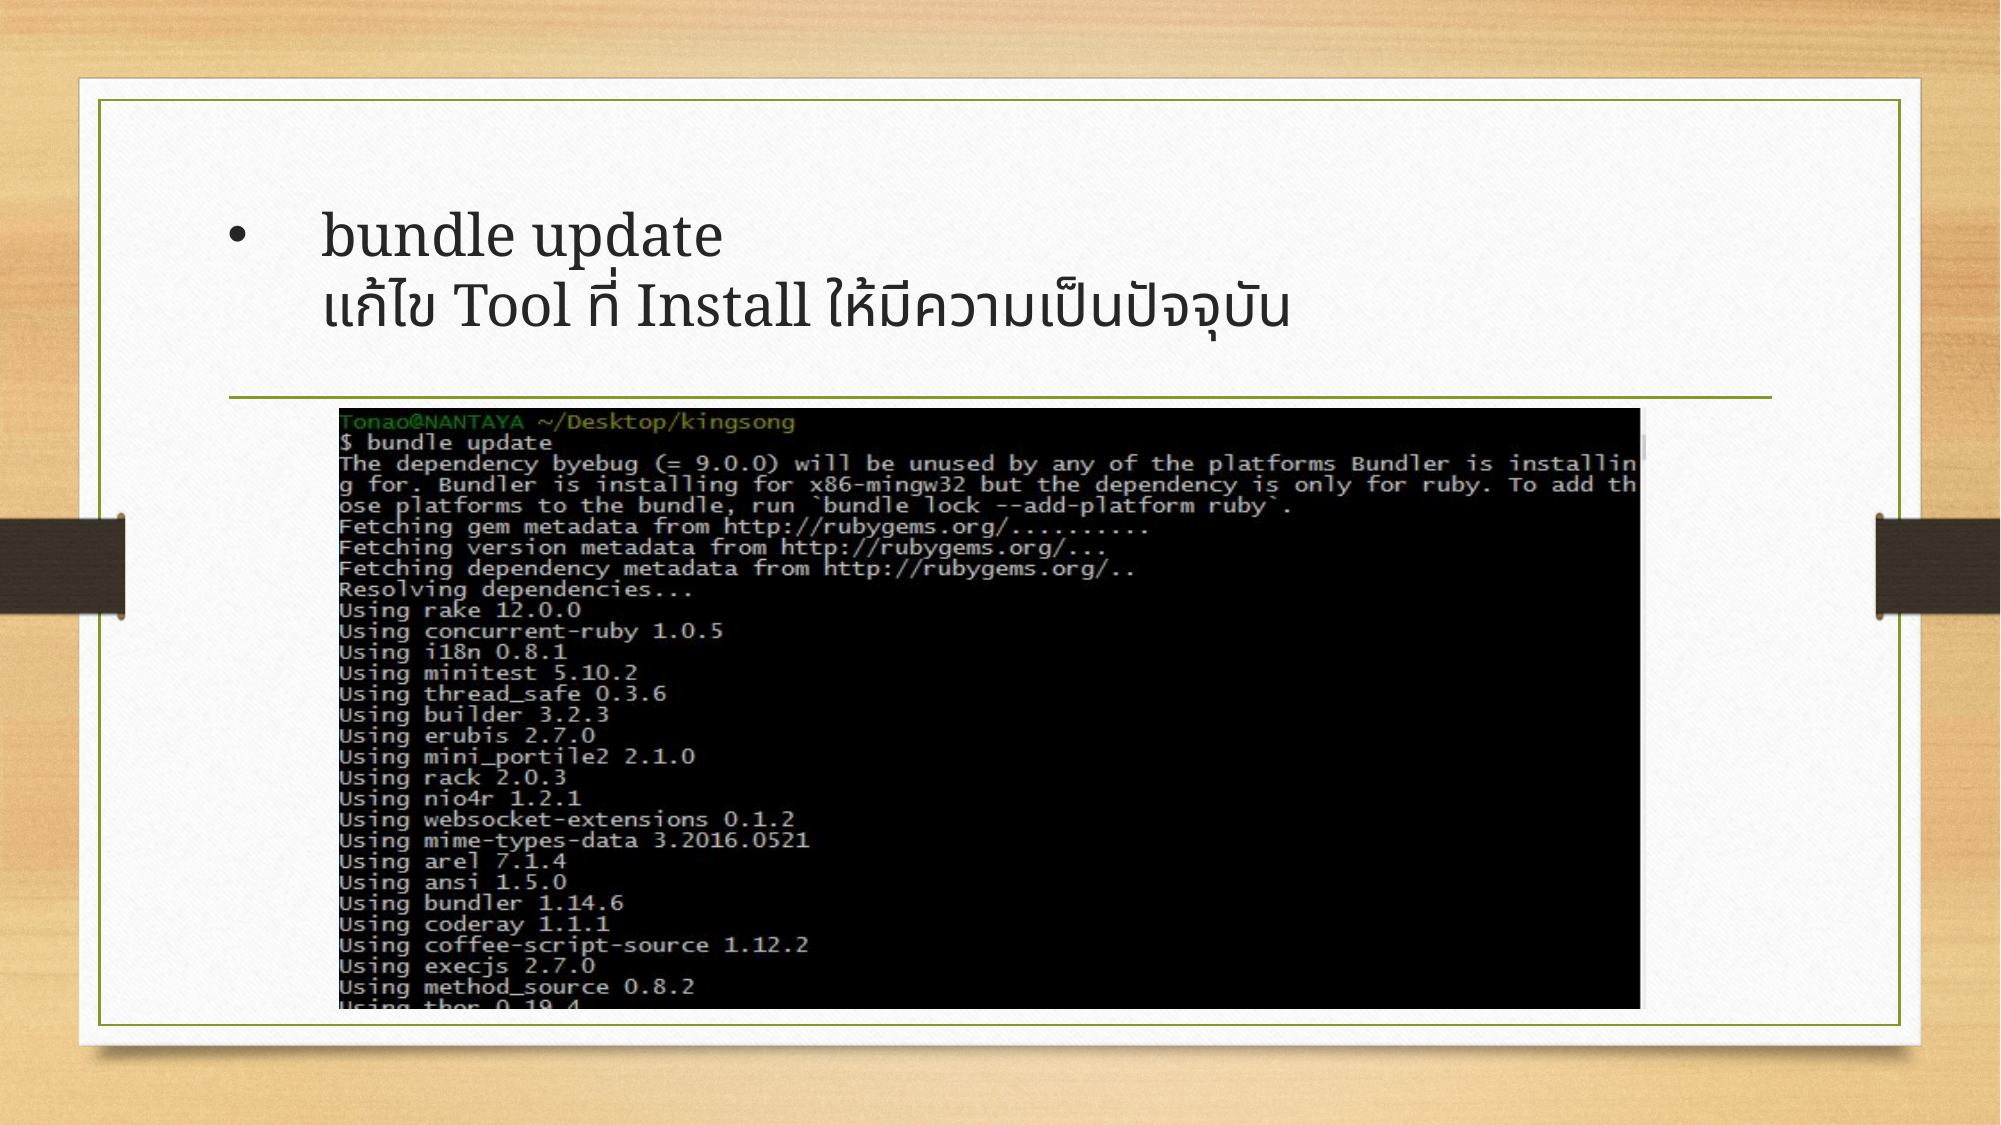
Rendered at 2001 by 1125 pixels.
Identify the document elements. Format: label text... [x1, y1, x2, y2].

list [338, 408, 1646, 1009]
picture [0, 0, 2001, 1125]
title bundle update แก้ไข Tool ที่ Install ให้มีความเป็นปัจจุบัน [212, 161, 1788, 375]
